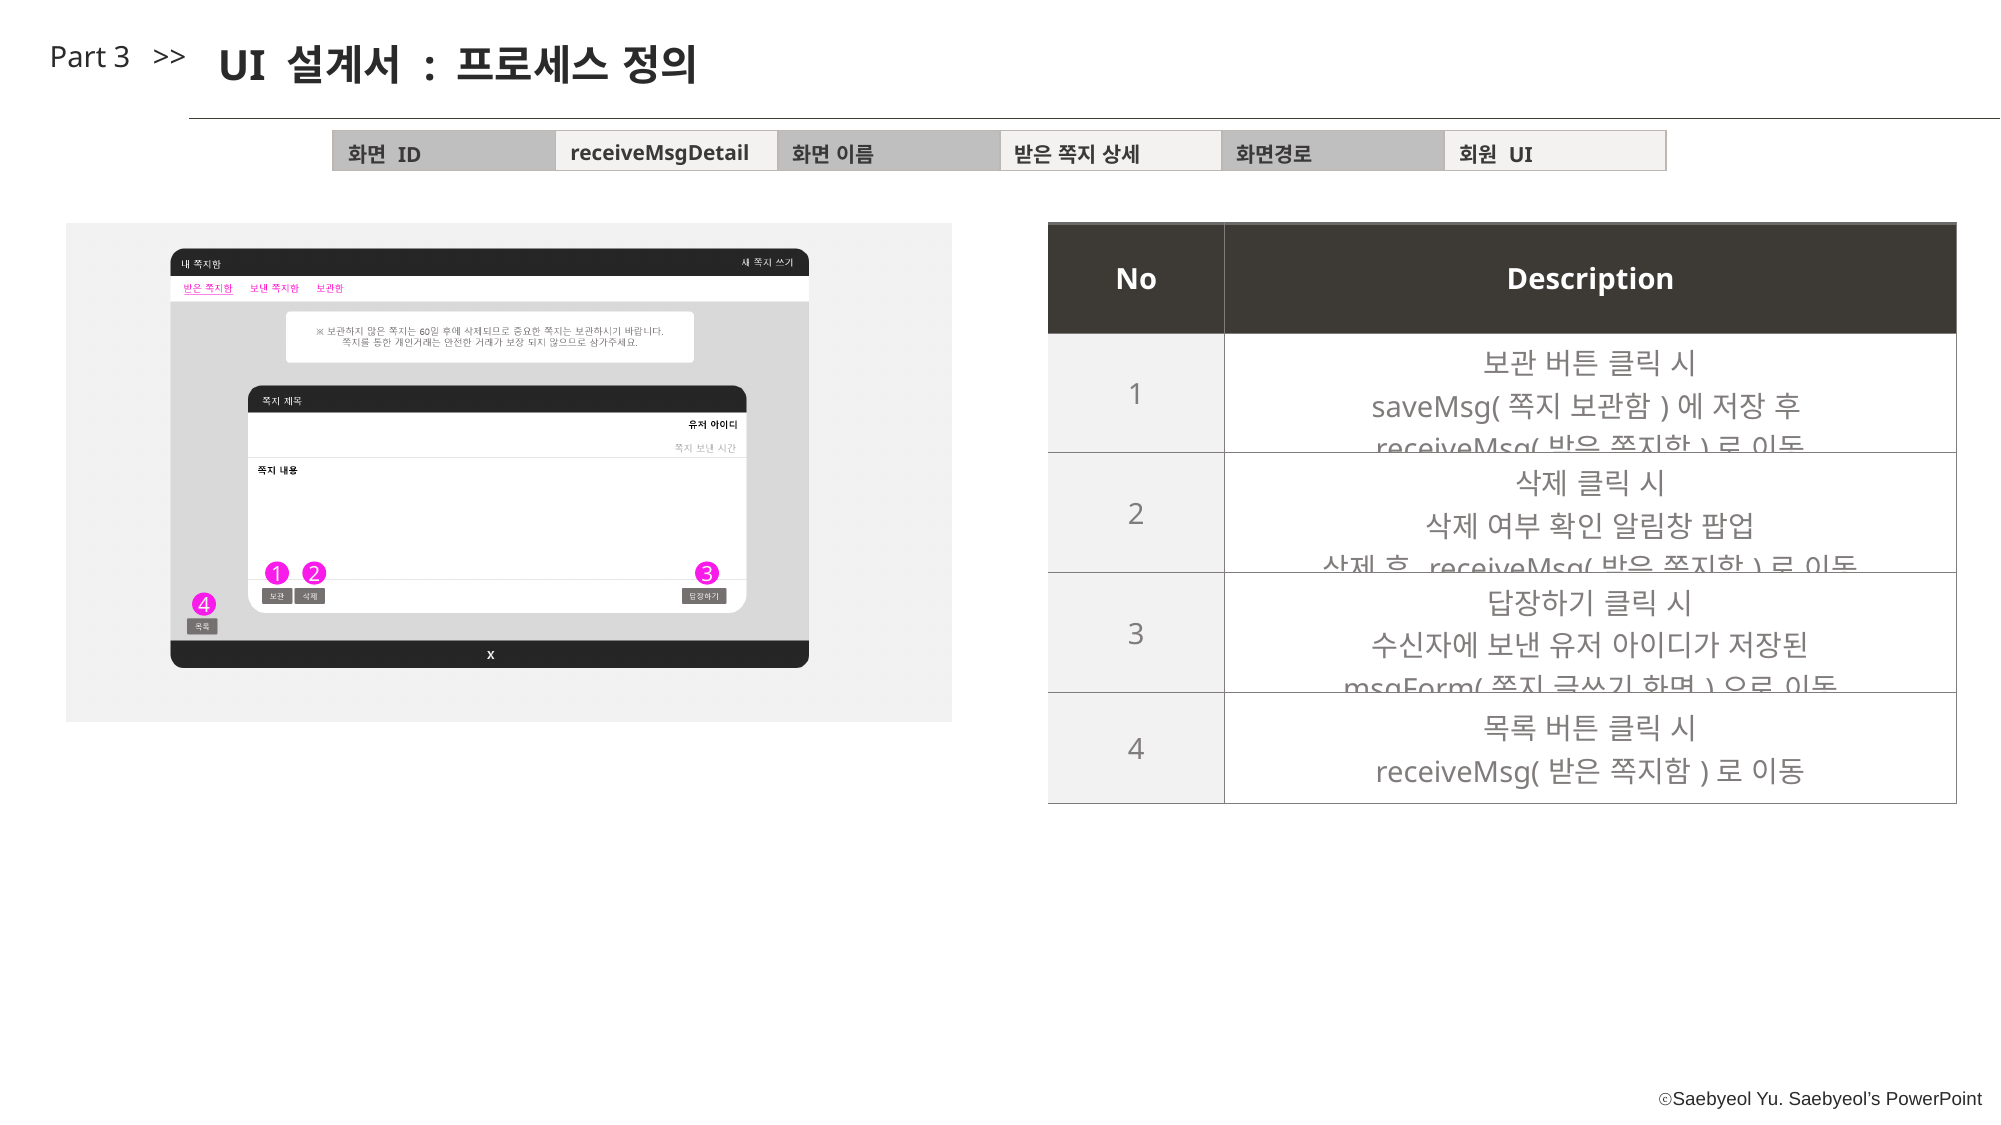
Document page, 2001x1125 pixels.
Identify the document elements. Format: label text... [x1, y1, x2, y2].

table_cell 보관 버튼 클릭 시 saveMsg(쪽지 보관함)에 저장 후 receiveMsg(받은 쪽지함)로 이동 [1225, 334, 1956, 452]
table_header Description [1225, 225, 1956, 333]
table_cell 1 [1048, 334, 1224, 452]
table_header receiveMsgDetail [556, 131, 777, 170]
table_cell 답장하기 클릭 시 수신자에 보낸 유저 아이디가 저장된 msgForm(쪽지 글쓰기 화면)으로 이동 [1225, 573, 1956, 692]
table_header 화면경로 [1223, 131, 1443, 170]
table_cell 3 [1048, 573, 1224, 692]
table_cell 2 [1048, 453, 1224, 572]
table_header 받은 쪽지 상세 [1001, 131, 1221, 170]
table_header 화면 ID [334, 131, 555, 170]
table_cell 목록 버튼 클릭 시 receiveMsg(받은 쪽지함)로 이동 [1225, 693, 1956, 803]
table_cell 삭제 클릭 시 삭제 여부 확인 알림창 팝업 삭제 후 receiveMsg(받은 쪽지함)로 이동 [1225, 453, 1956, 572]
table_header No [1048, 225, 1224, 333]
table_header 화면 이름 [779, 131, 999, 170]
table_cell 4 [1048, 693, 1224, 803]
text_box UI 설계서 : 프로세스 정의 [203, 31, 714, 97]
text_box Part 3 >> [34, 30, 202, 81]
picture [65, 223, 952, 722]
table_header 회원 UI [1445, 131, 1665, 170]
